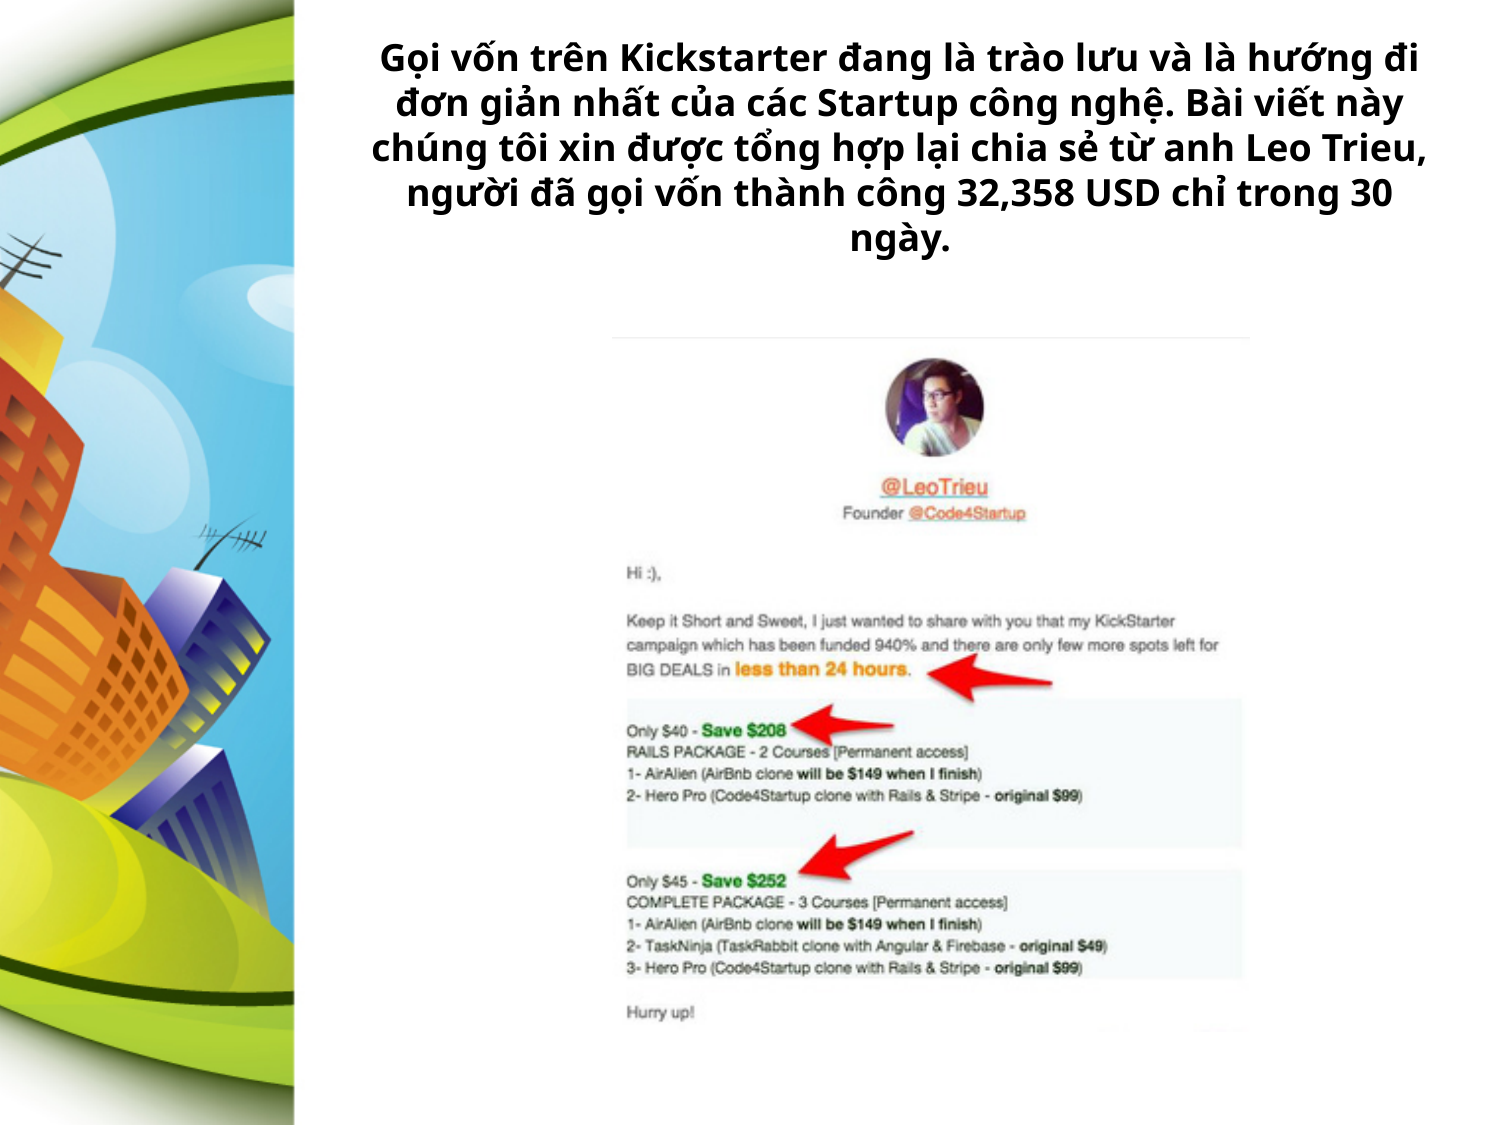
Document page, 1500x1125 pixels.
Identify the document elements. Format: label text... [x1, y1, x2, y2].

title Gọi vốn trên Kickstarter đang là trào lưu và là hướng đi đơn giản nhất của các Startup công nghệ. Bài viết này chúng tôi xin được tổng hợp lại chia sẻ từ anh Leo Trieu, người đã gọi vốn thành công 32,358 USD chỉ trong 30 ngày. [350, 75, 1451, 263]
picture [0, 0, 1500, 1125]
